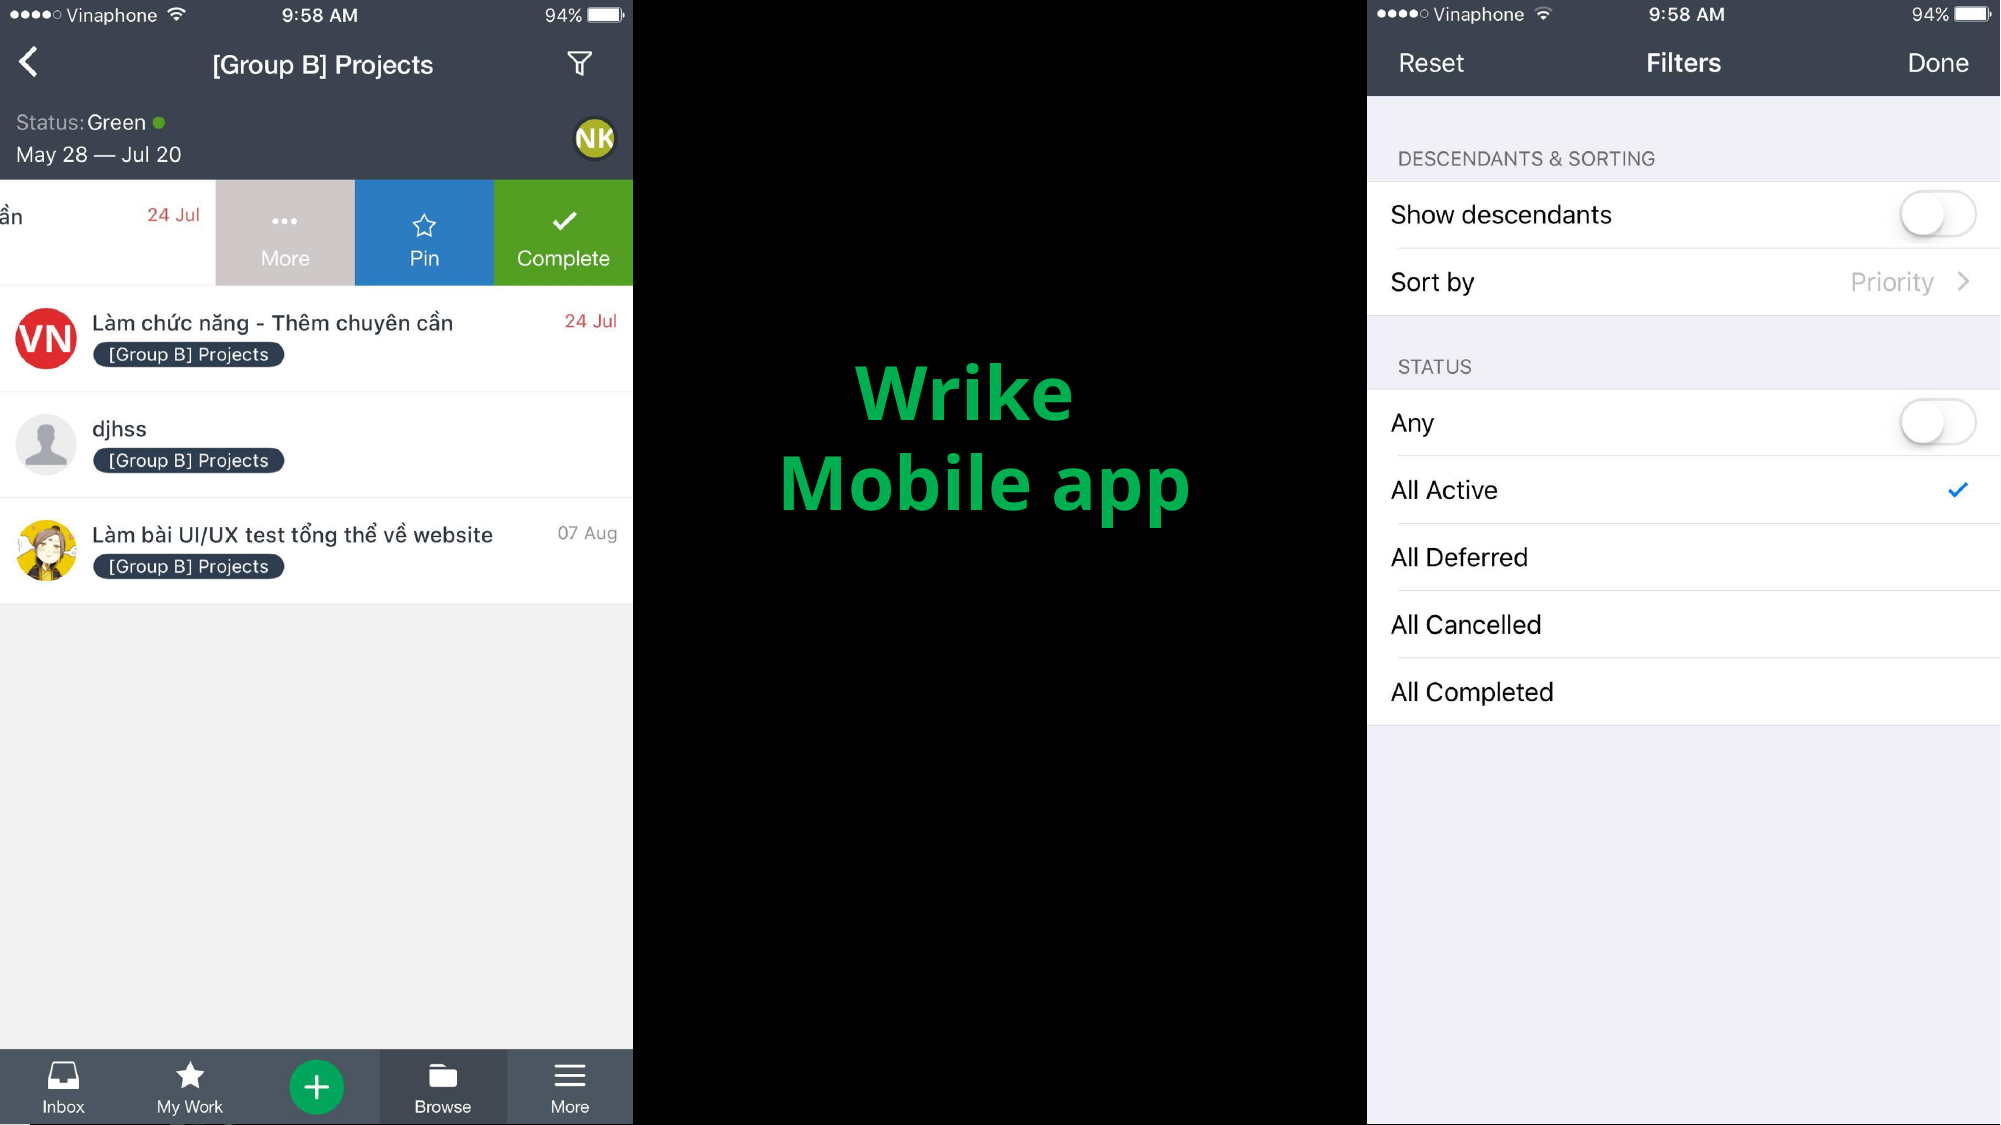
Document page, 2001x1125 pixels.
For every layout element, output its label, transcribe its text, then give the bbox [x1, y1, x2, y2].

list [0, 0, 633, 1124]
title Wrike Mobile app [636, 338, 1362, 825]
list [1366, 0, 2000, 1125]
